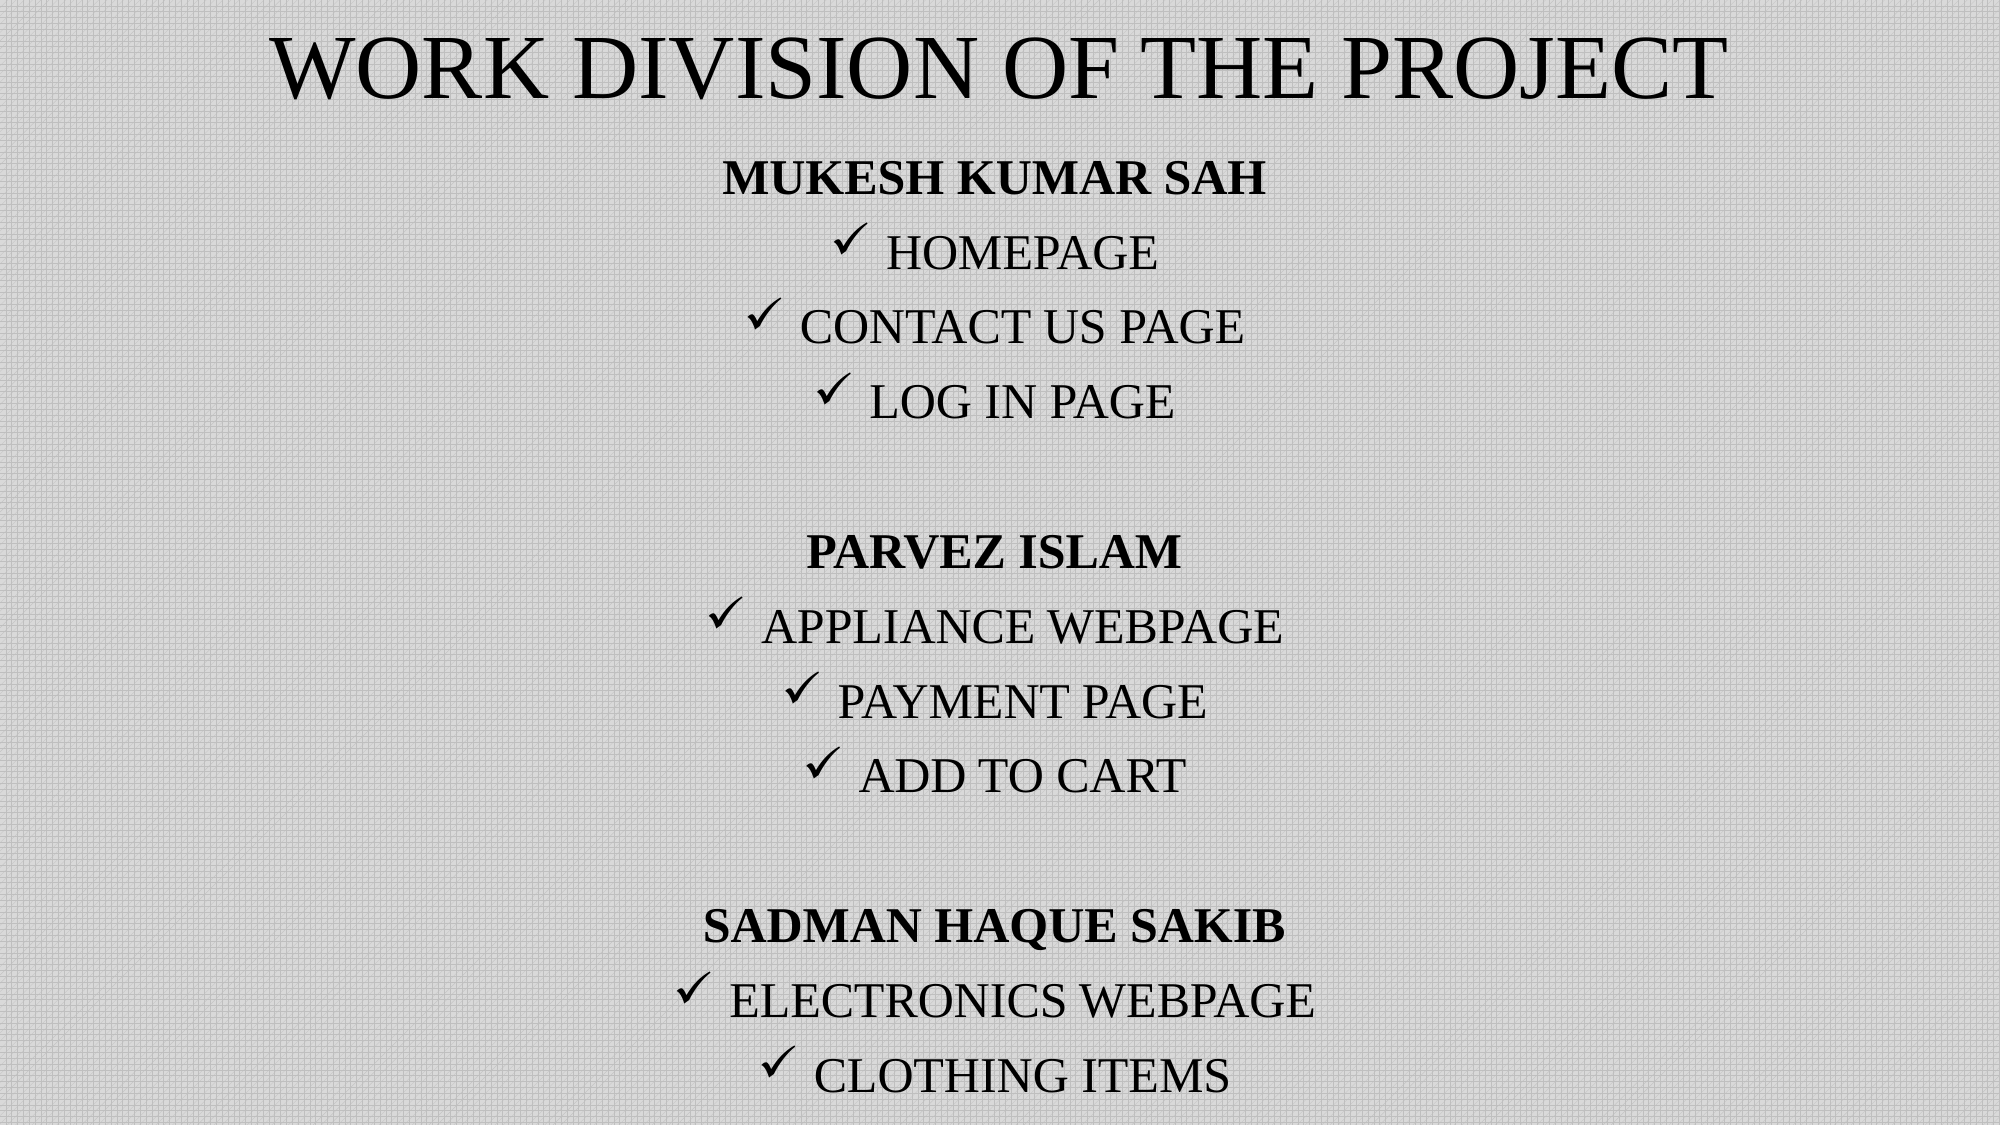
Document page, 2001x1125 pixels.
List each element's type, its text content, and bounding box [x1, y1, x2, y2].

subtitle MUKESH KUMAR SAH HOMEPAGE CONTACT US PAGE LOG IN PAGE PARVEZ ISLAM APPLIANCE WEBPAGE PAYMENT PAGE ADD TO CART SADMAN HAQUE SAKIB ELECTRONICS WEBPAGE CLOTHING ITEMS [98, 62, 1891, 973]
title WORK DIVISION OF THE PROJECT [141, 0, 1859, 62]
